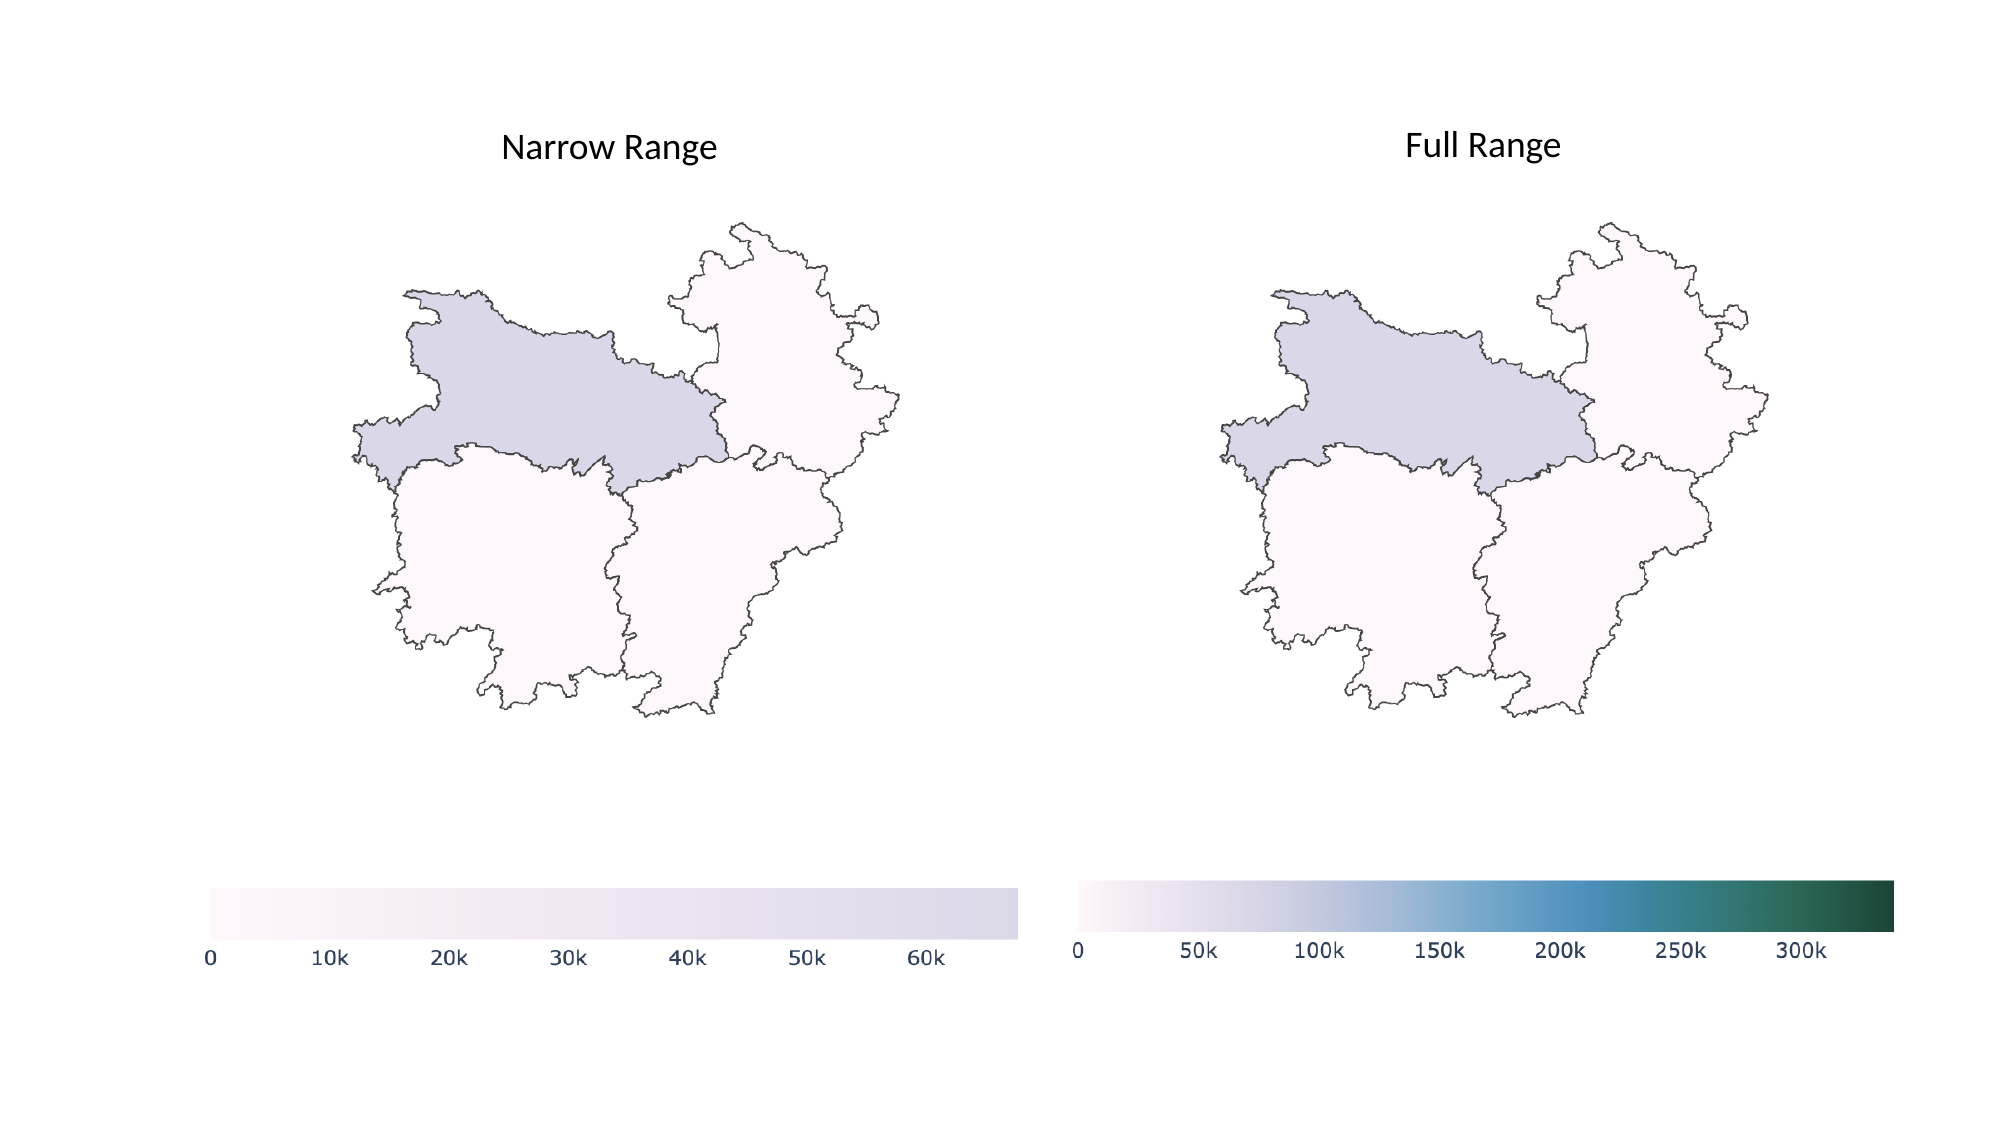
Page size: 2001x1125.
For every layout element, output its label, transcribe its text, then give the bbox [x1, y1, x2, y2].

text_box Full Range [1390, 112, 1577, 173]
picture [317, 196, 909, 738]
picture [1068, 874, 1896, 965]
text_box Narrow Range [486, 114, 733, 174]
picture [1186, 196, 1778, 738]
picture [199, 873, 1027, 975]
